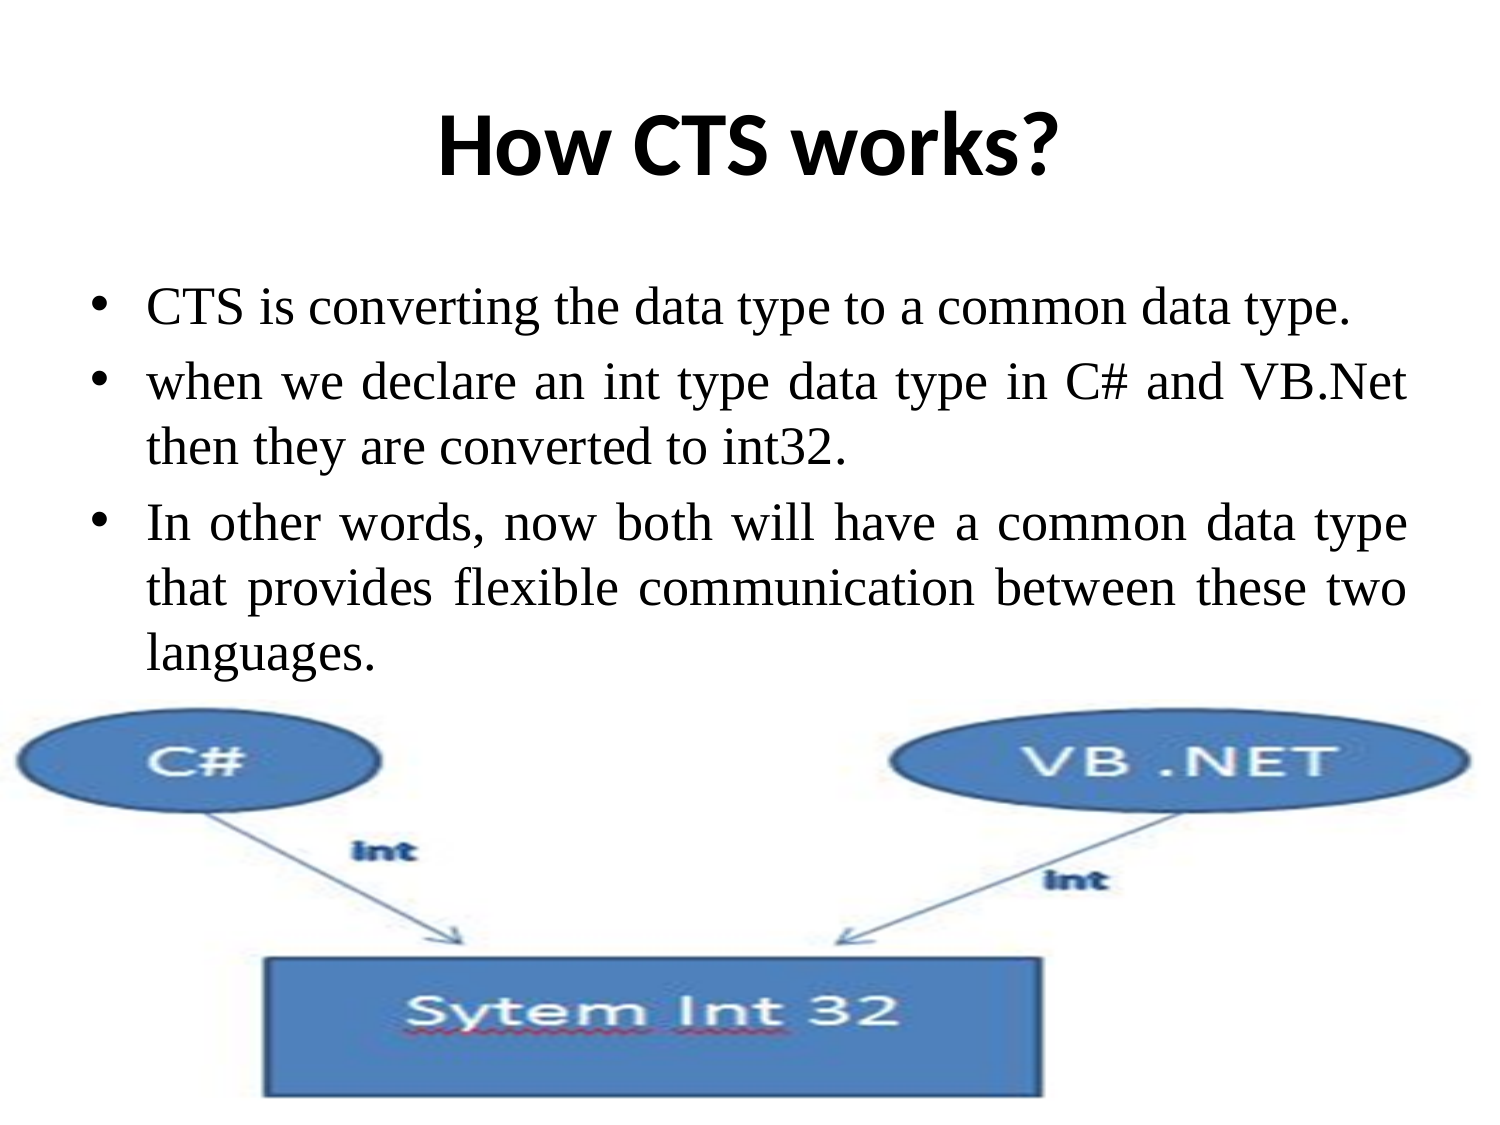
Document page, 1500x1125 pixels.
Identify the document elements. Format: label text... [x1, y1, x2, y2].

list CTS is converting the data type to a common data type. when we declare an int type data type in C# and VB.Net then they are converted to int32. In other words, now both will have a common data type that provides flexible communication between these two languages. [75, 262, 1425, 698]
picture [0, 699, 1500, 1108]
title How CTS works? [75, 45, 1425, 233]
